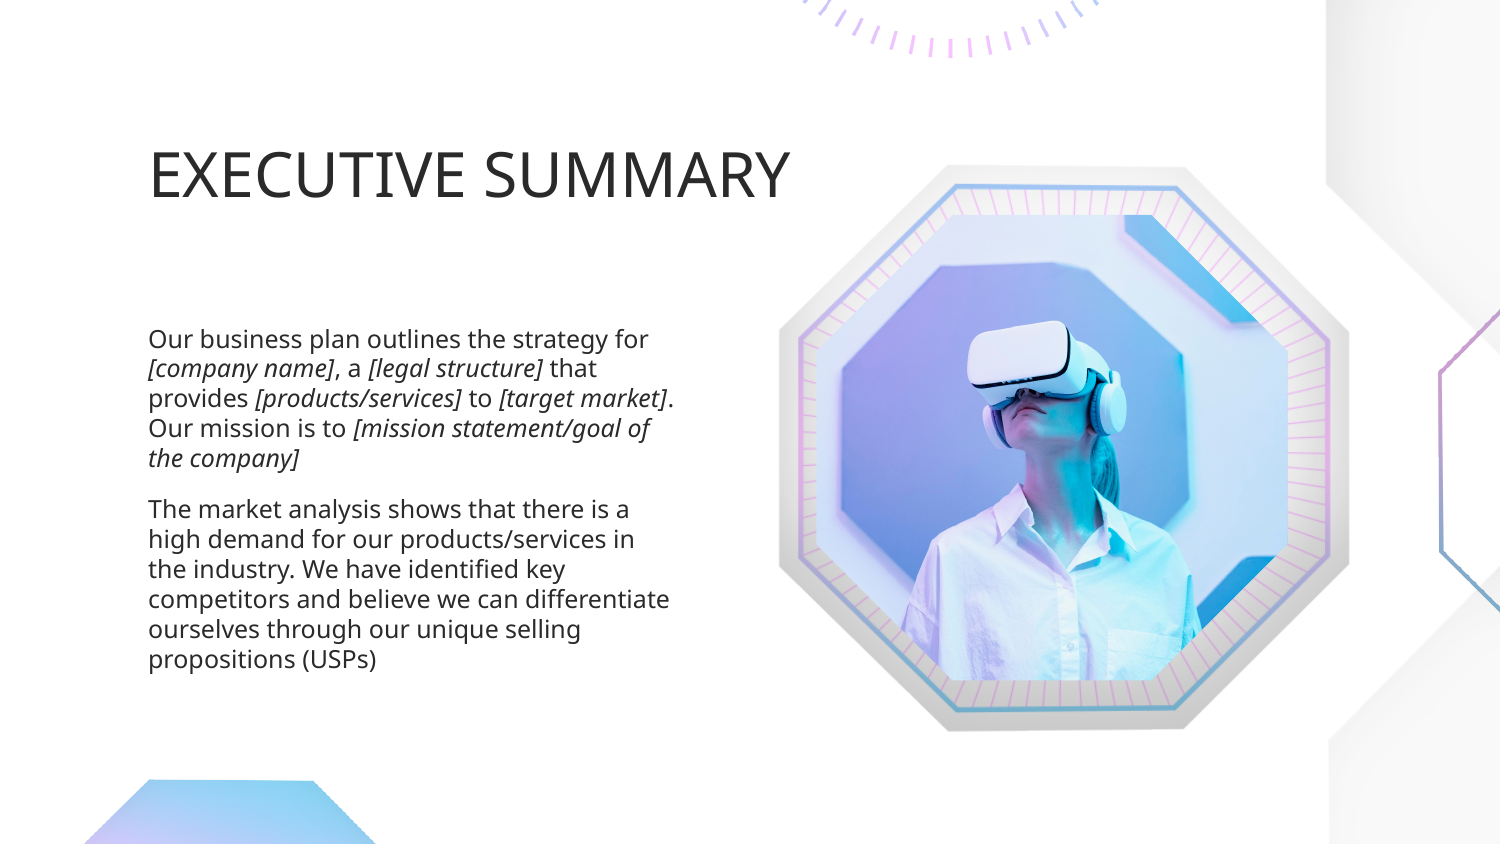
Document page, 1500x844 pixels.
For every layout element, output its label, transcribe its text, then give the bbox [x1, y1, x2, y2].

picture [30, 776, 429, 844]
picture [768, 156, 1310, 740]
picture [714, 0, 1189, 69]
subtitle Our business plan outlines the strategy for [company name], a [legal structure] that provides [products/services] to [target market]. Our mission is to [mission statement/goal of the company] The market analysis shows that there is a high demand for our products/services in the industry. We have identified key competitors and believe we can differentiate ourselves through our unique selling propositions (USPs) [133, 308, 693, 632]
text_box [1310, 0, 1500, 844]
title EXECUTIVE SUMMARY [133, 131, 838, 226]
